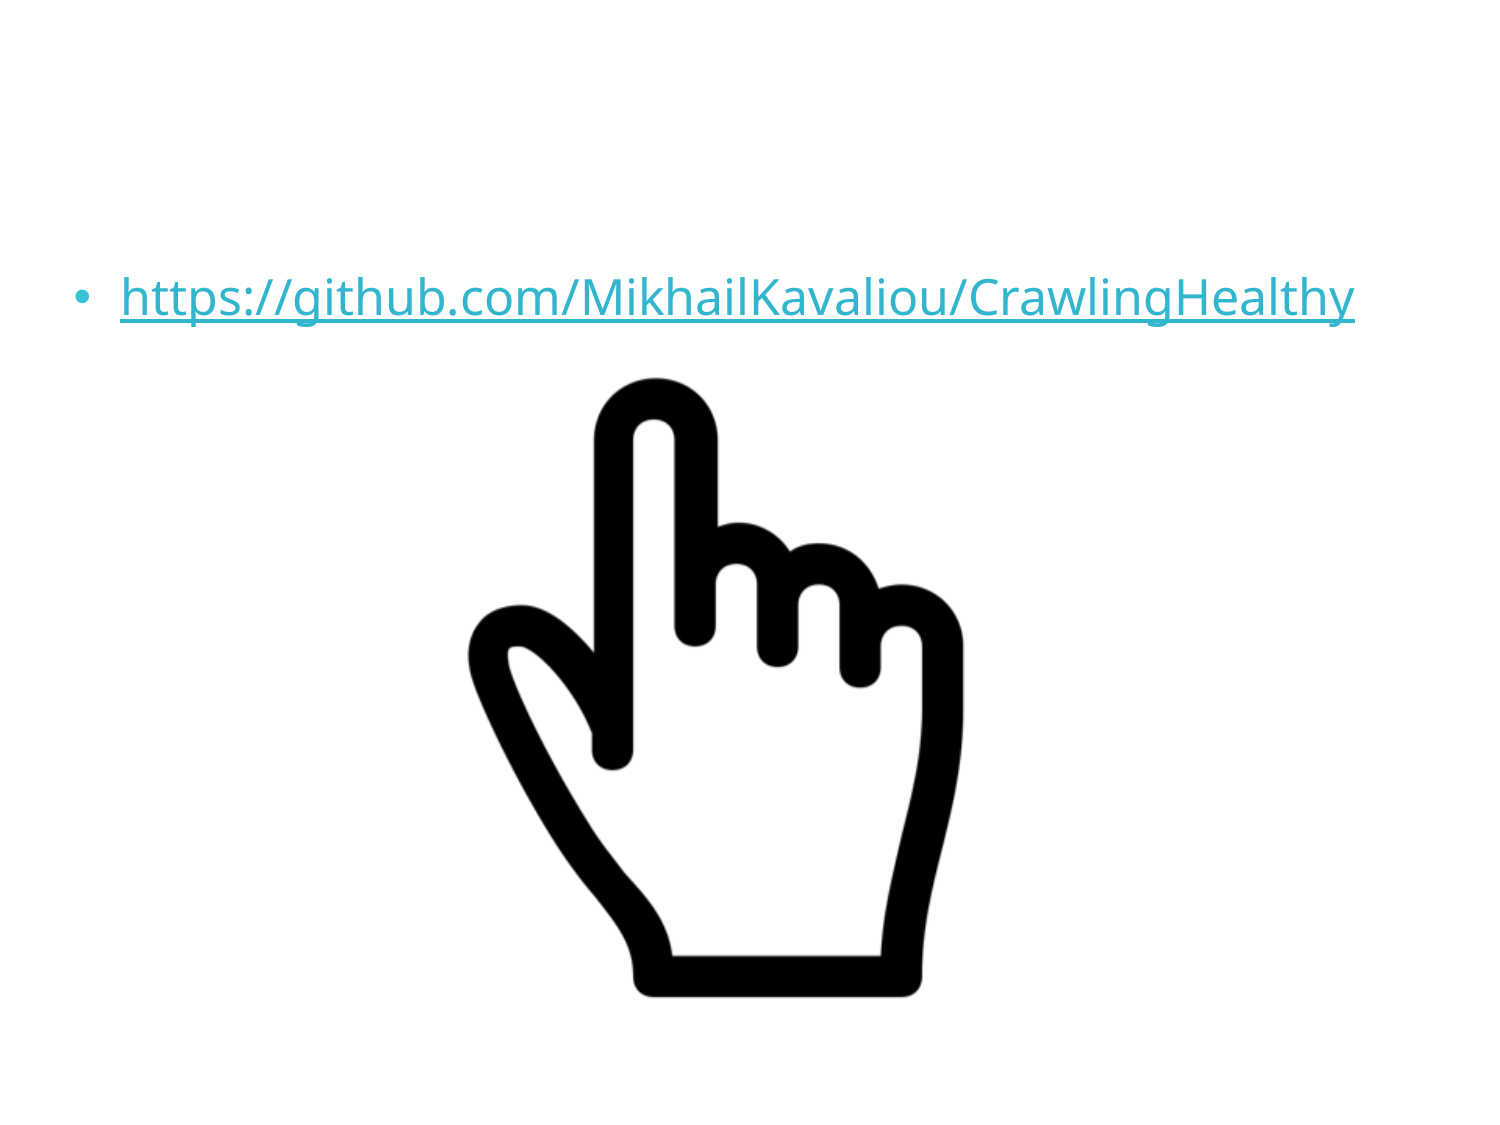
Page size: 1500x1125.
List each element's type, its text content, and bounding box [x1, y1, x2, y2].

list https://github.com/MikhailKavaliou/CrawlingHealthy [58, 241, 1442, 375]
picture [437, 350, 997, 1027]
